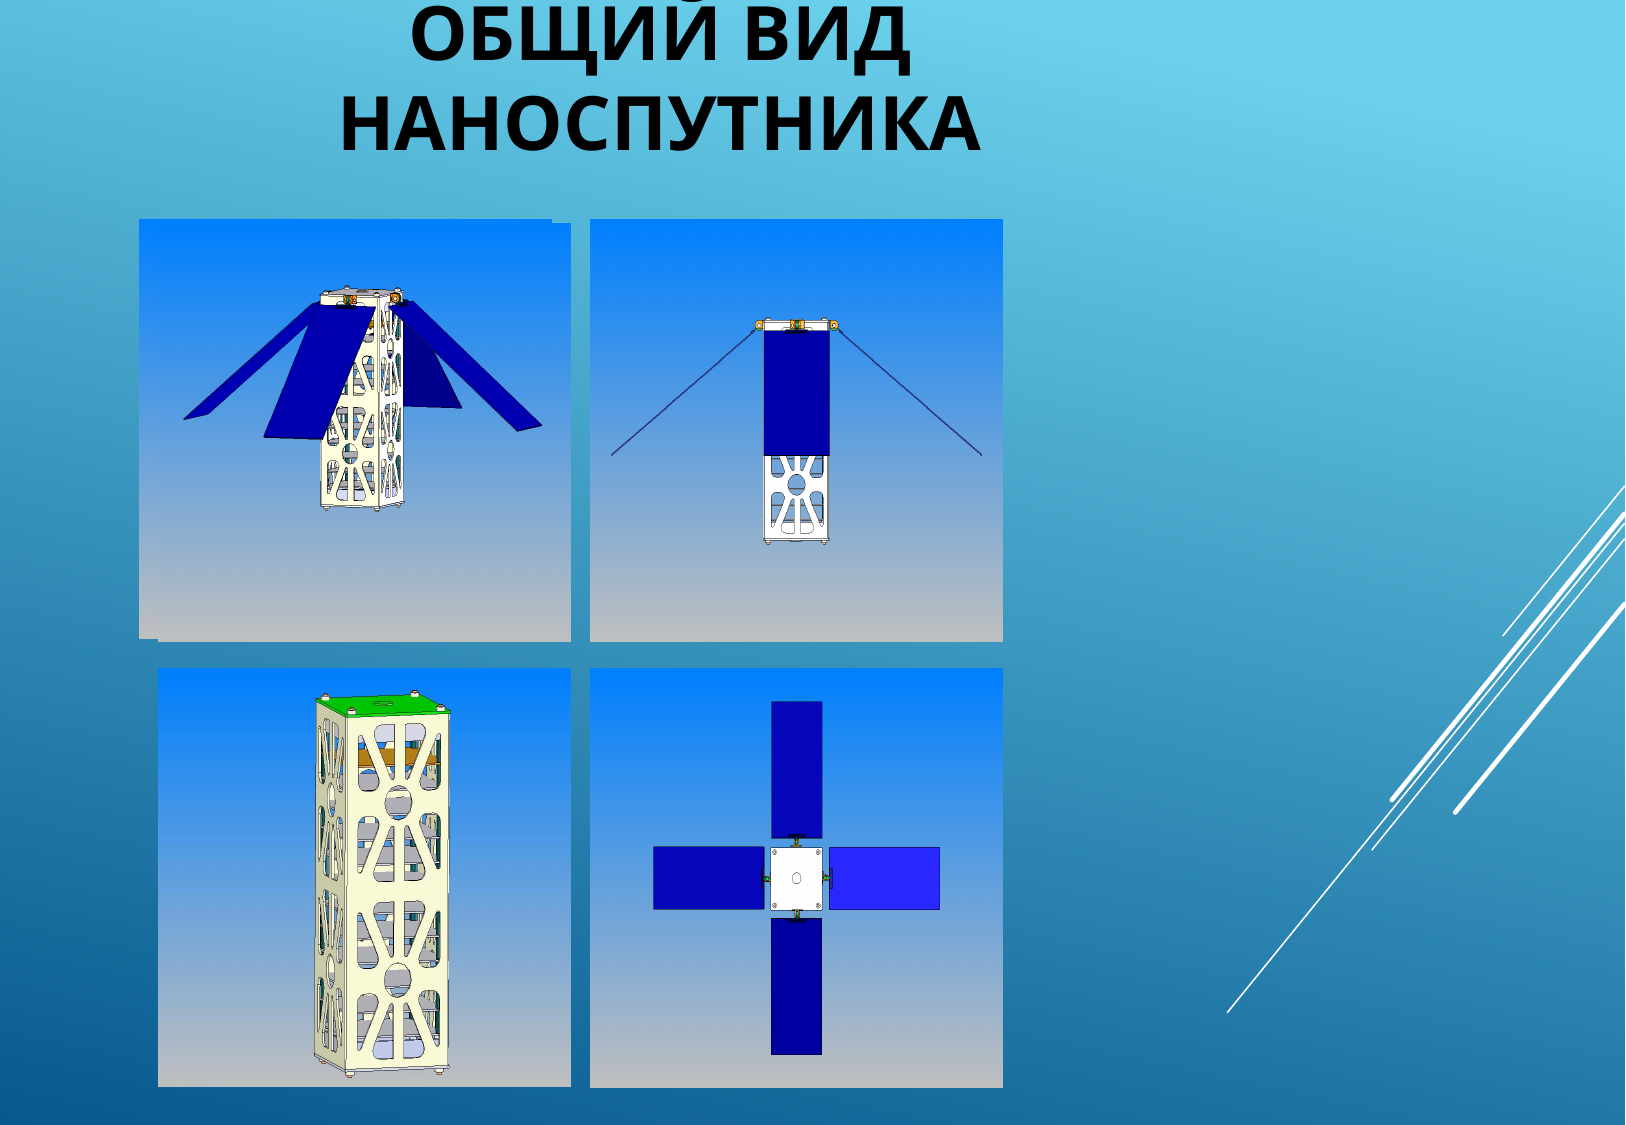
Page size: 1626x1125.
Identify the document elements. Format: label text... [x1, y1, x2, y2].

picture [157, 667, 571, 1087]
title Общий вид наноспутника [91, 45, 1229, 173]
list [138, 219, 552, 639]
picture [589, 219, 1004, 643]
picture [589, 668, 1004, 1088]
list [157, 223, 571, 643]
